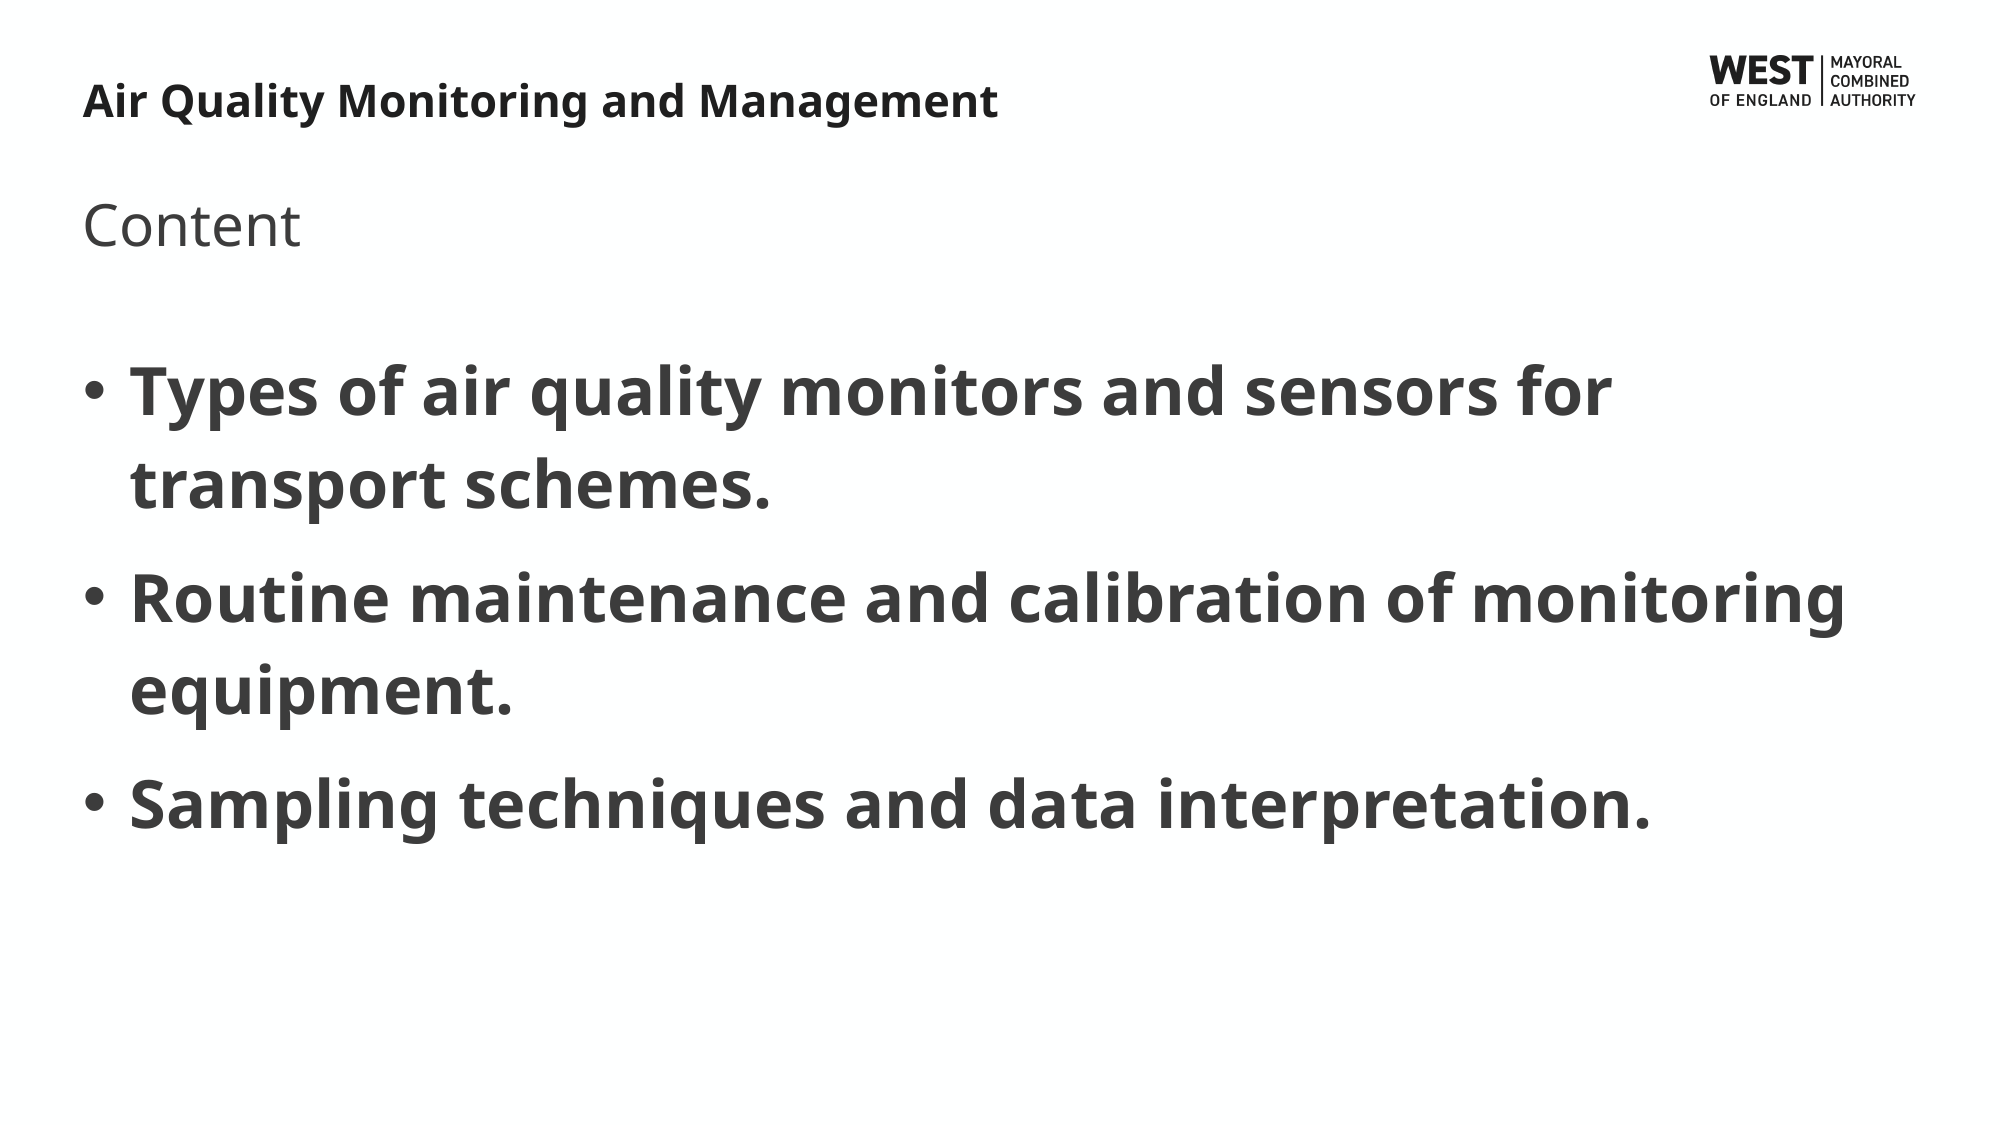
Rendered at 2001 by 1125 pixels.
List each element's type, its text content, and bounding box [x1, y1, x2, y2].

picture [1709, 55, 1916, 70]
list Content [67, 188, 1937, 269]
title Air Quality Monitoring and Management [67, 70, 1937, 188]
list Types of air quality monitors and sensors for transport schemes. Routine maintenance and calibration of monitoring equipment. Sampling techniques and data interpretation. [67, 328, 1937, 1043]
